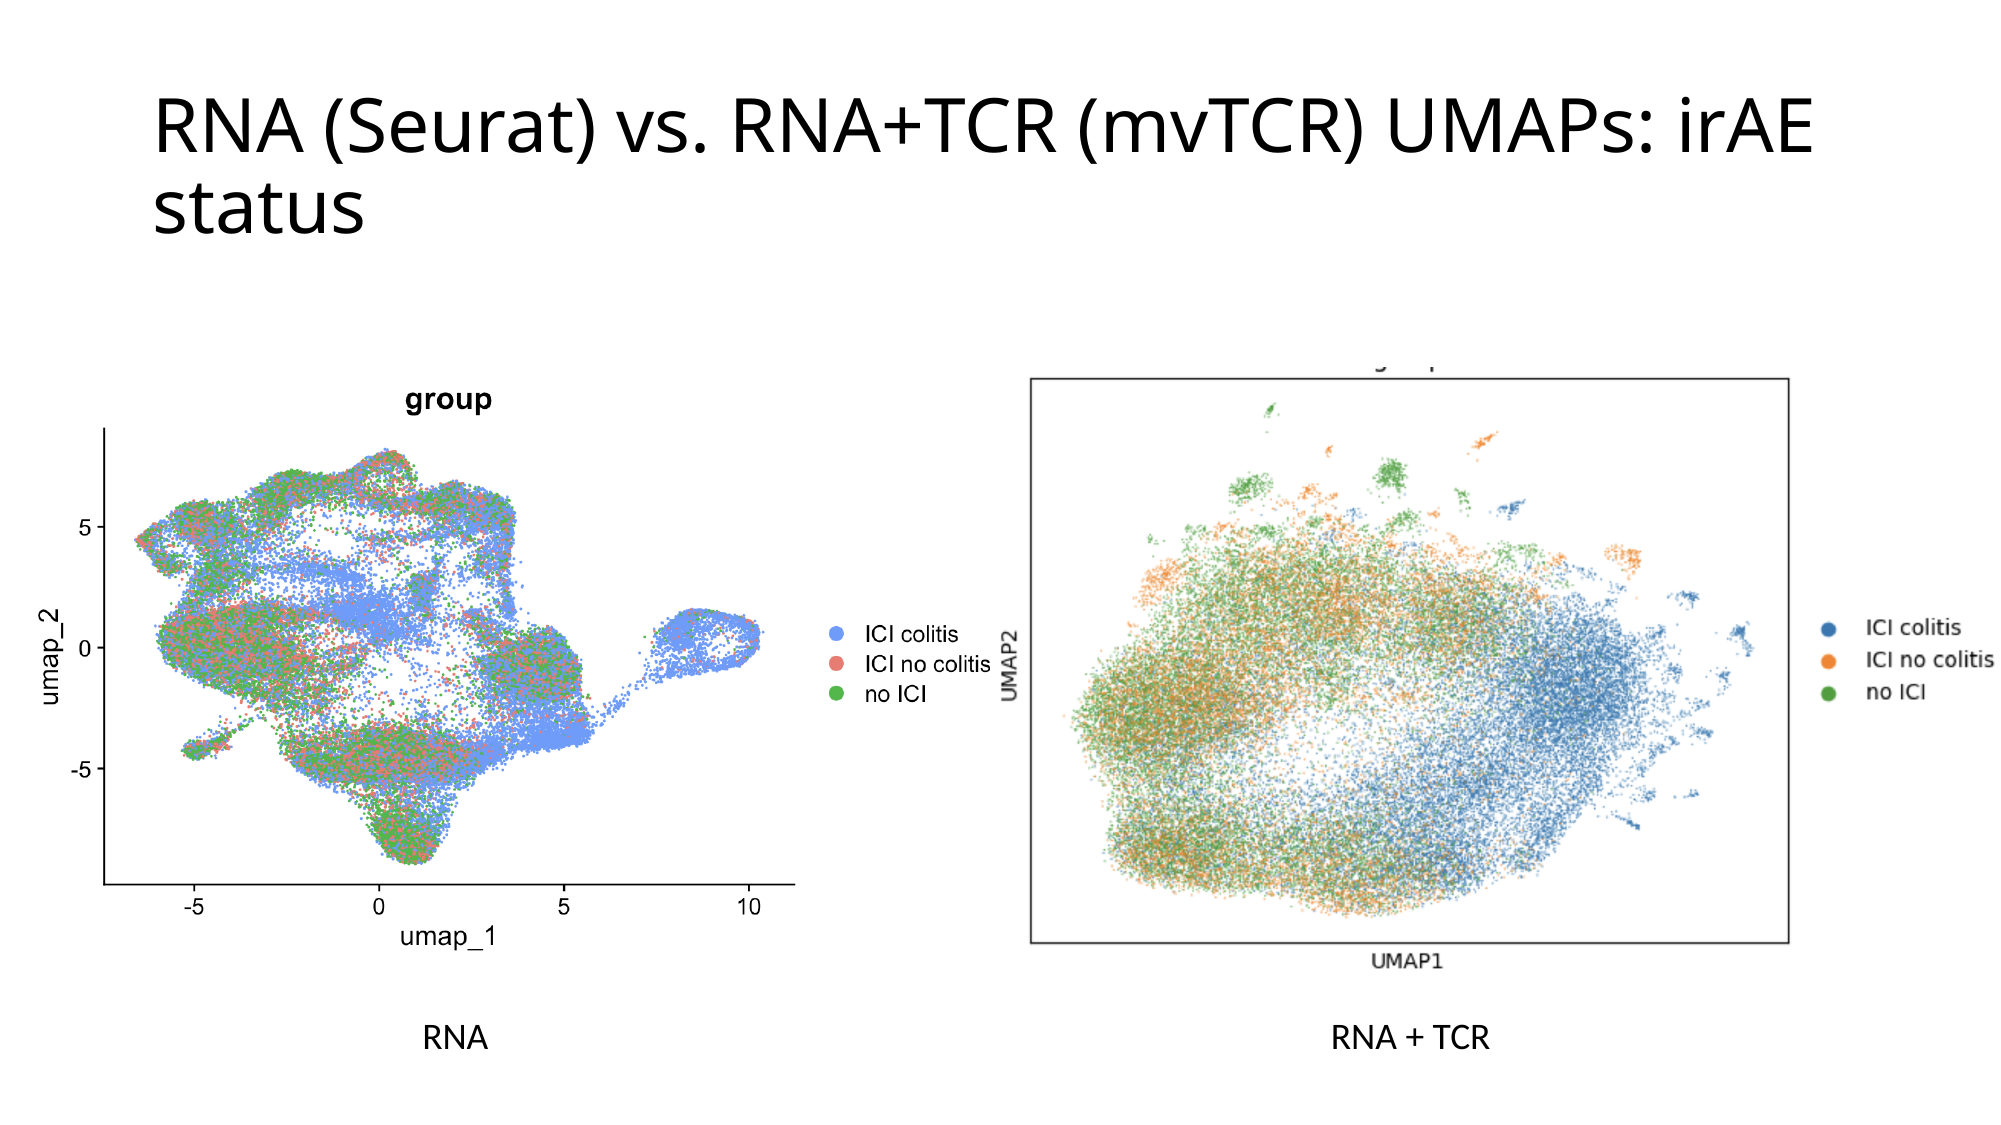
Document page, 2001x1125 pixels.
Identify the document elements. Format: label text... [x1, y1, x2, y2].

picture [18, 367, 2000, 992]
title RNA (Seurat) vs. RNA+TCR (mvTCR) UMAPs: irAE status [137, 59, 1863, 278]
text_box RNA [407, 1004, 504, 1065]
text_box RNA + TCR [1316, 1004, 1506, 1065]
